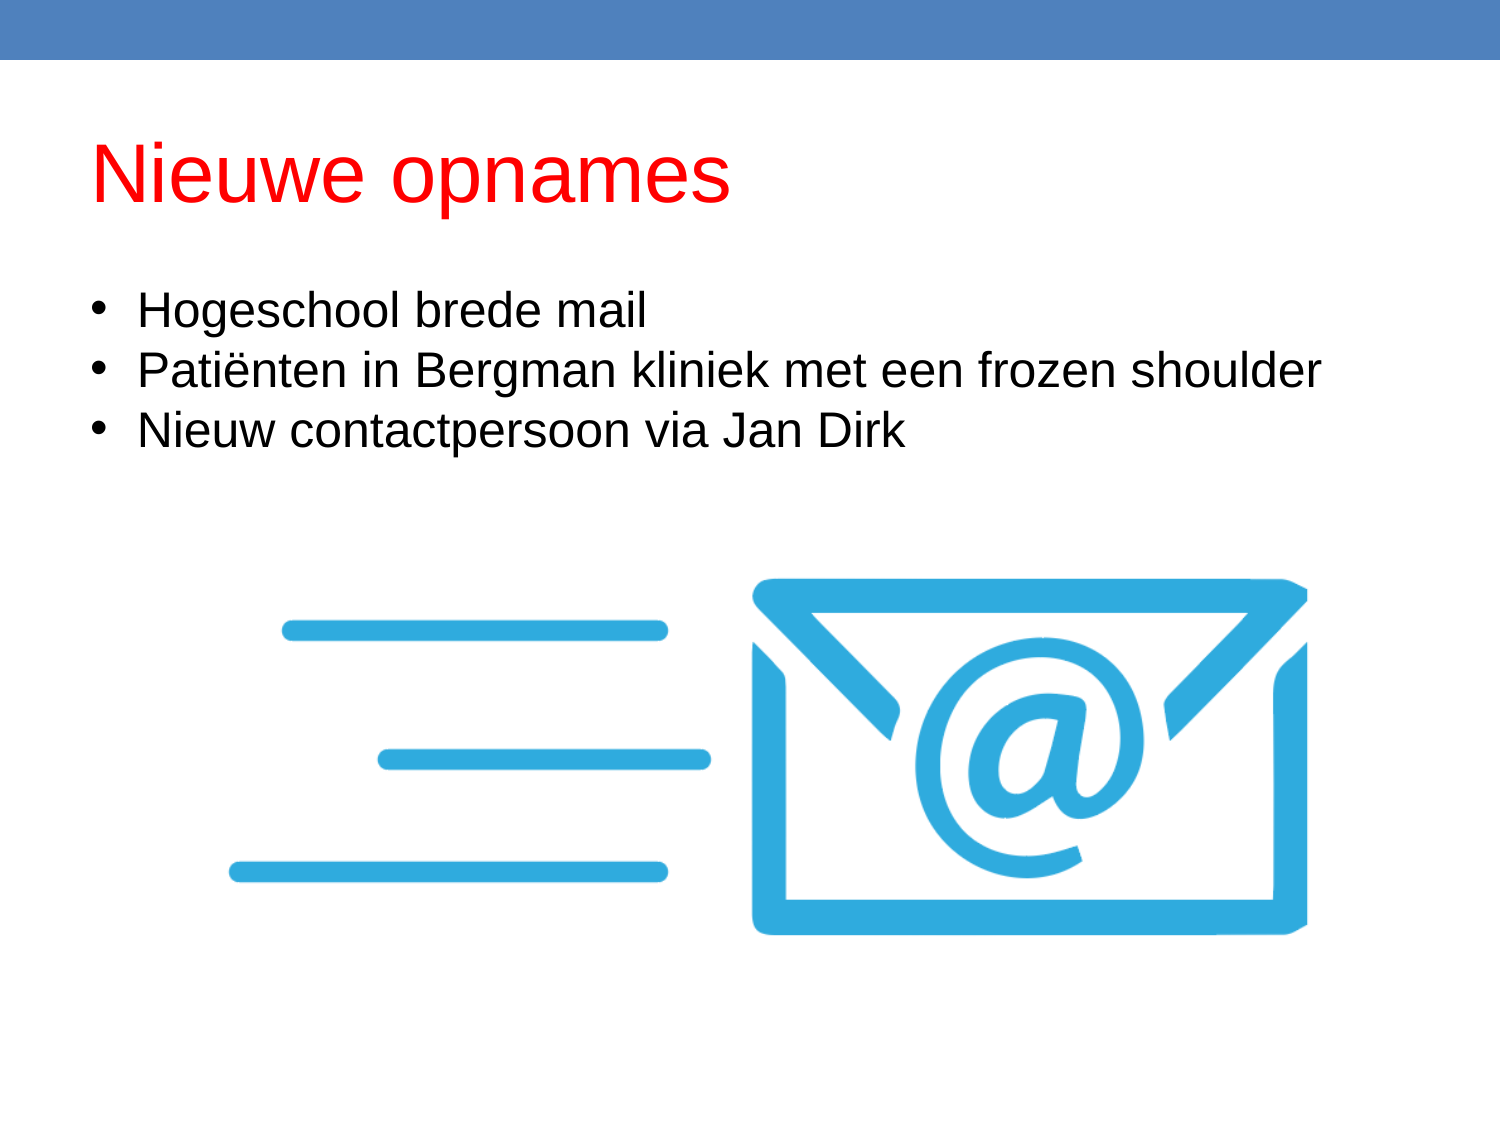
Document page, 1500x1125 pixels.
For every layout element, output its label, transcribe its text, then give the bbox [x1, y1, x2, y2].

picture [164, 560, 1335, 959]
list Hogeschool brede mail Patiënten in Bergman kliniek met een frozen shoulder Nieuw contactpersoon via Jan Dirk [75, 262, 1425, 1063]
title Nieuwe opnames [75, 87, 1425, 250]
